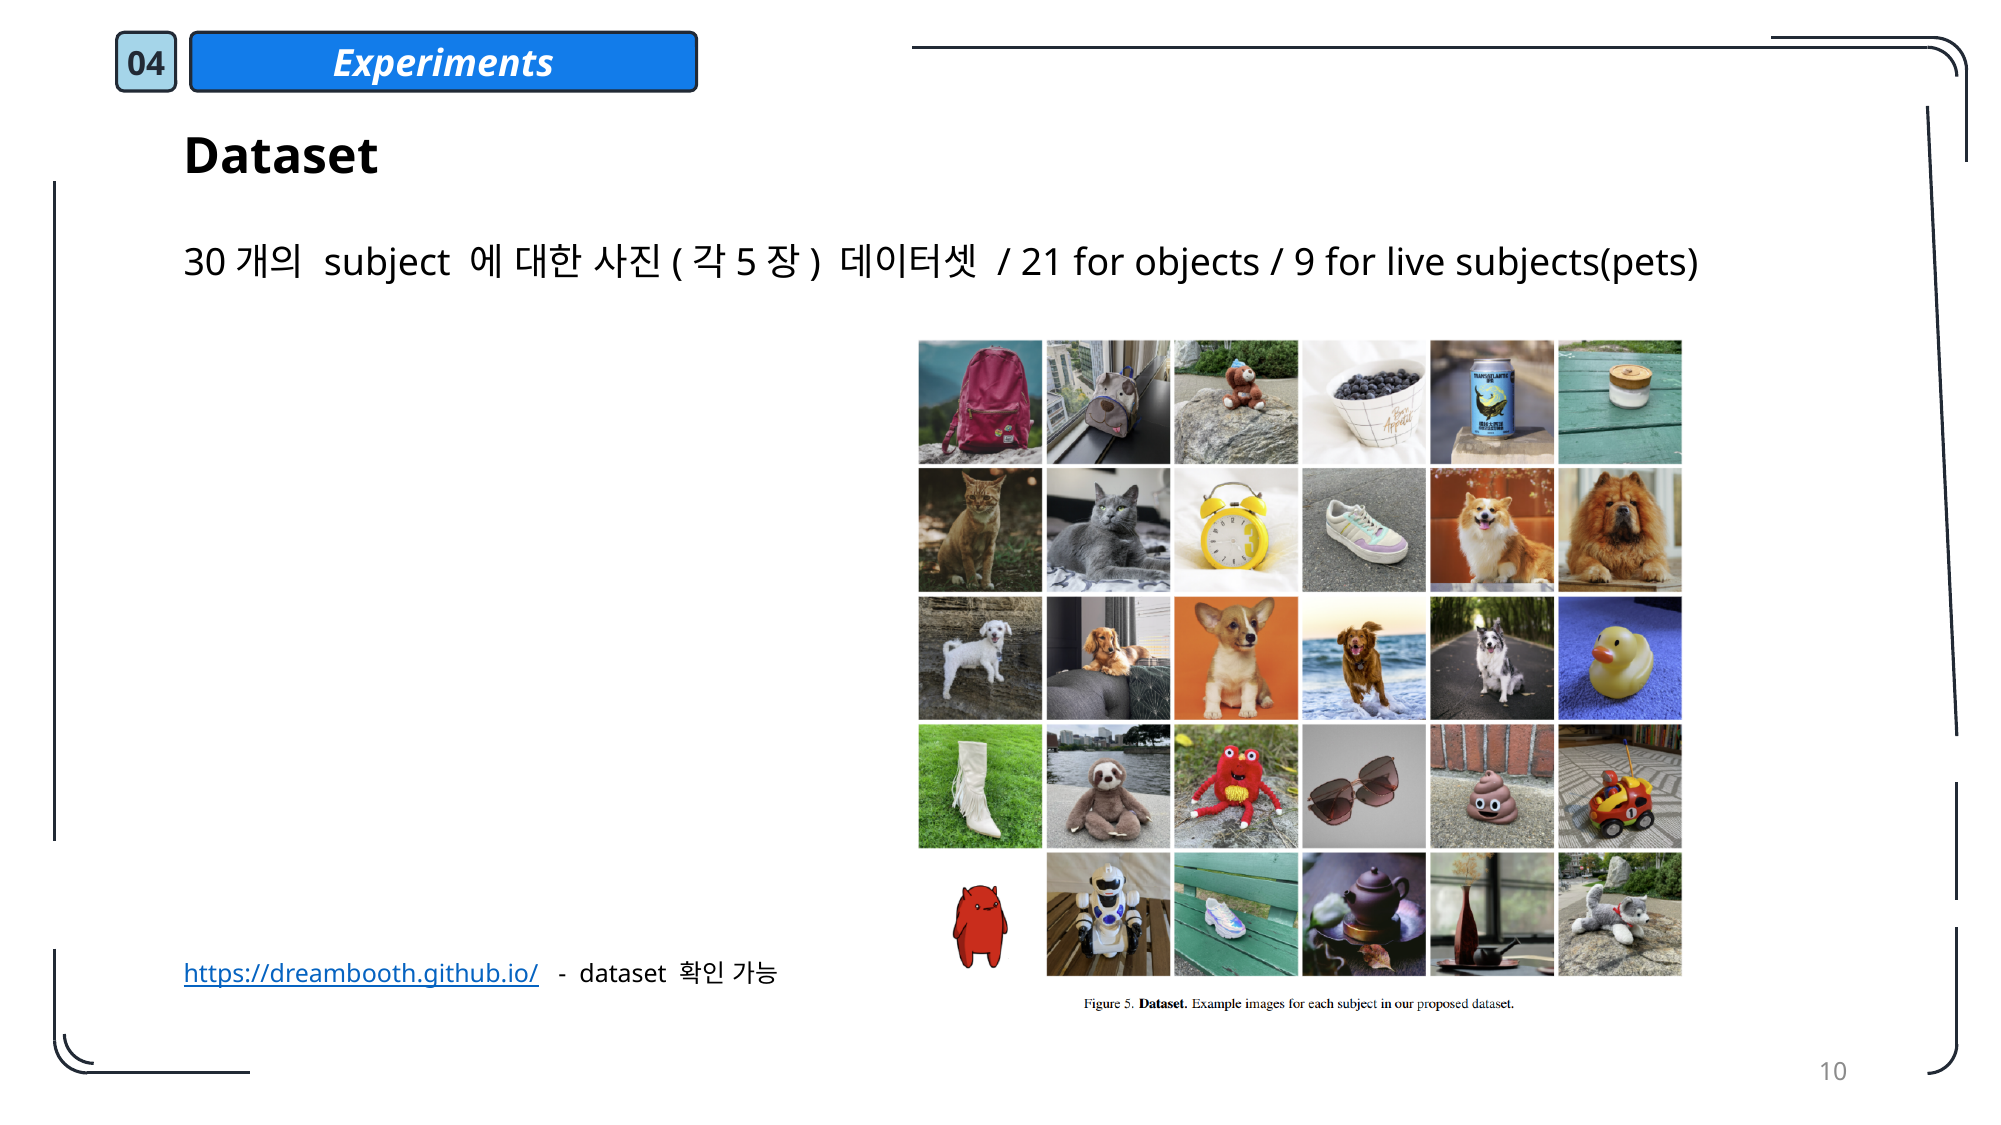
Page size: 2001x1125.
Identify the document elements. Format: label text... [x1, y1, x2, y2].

slide_number 10 [1412, 1074, 1863, 1103]
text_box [54, 37, 1967, 1074]
text_box Experiments [190, 31, 698, 37]
picture [905, 321, 1701, 1023]
text_box 04 [116, 31, 176, 37]
